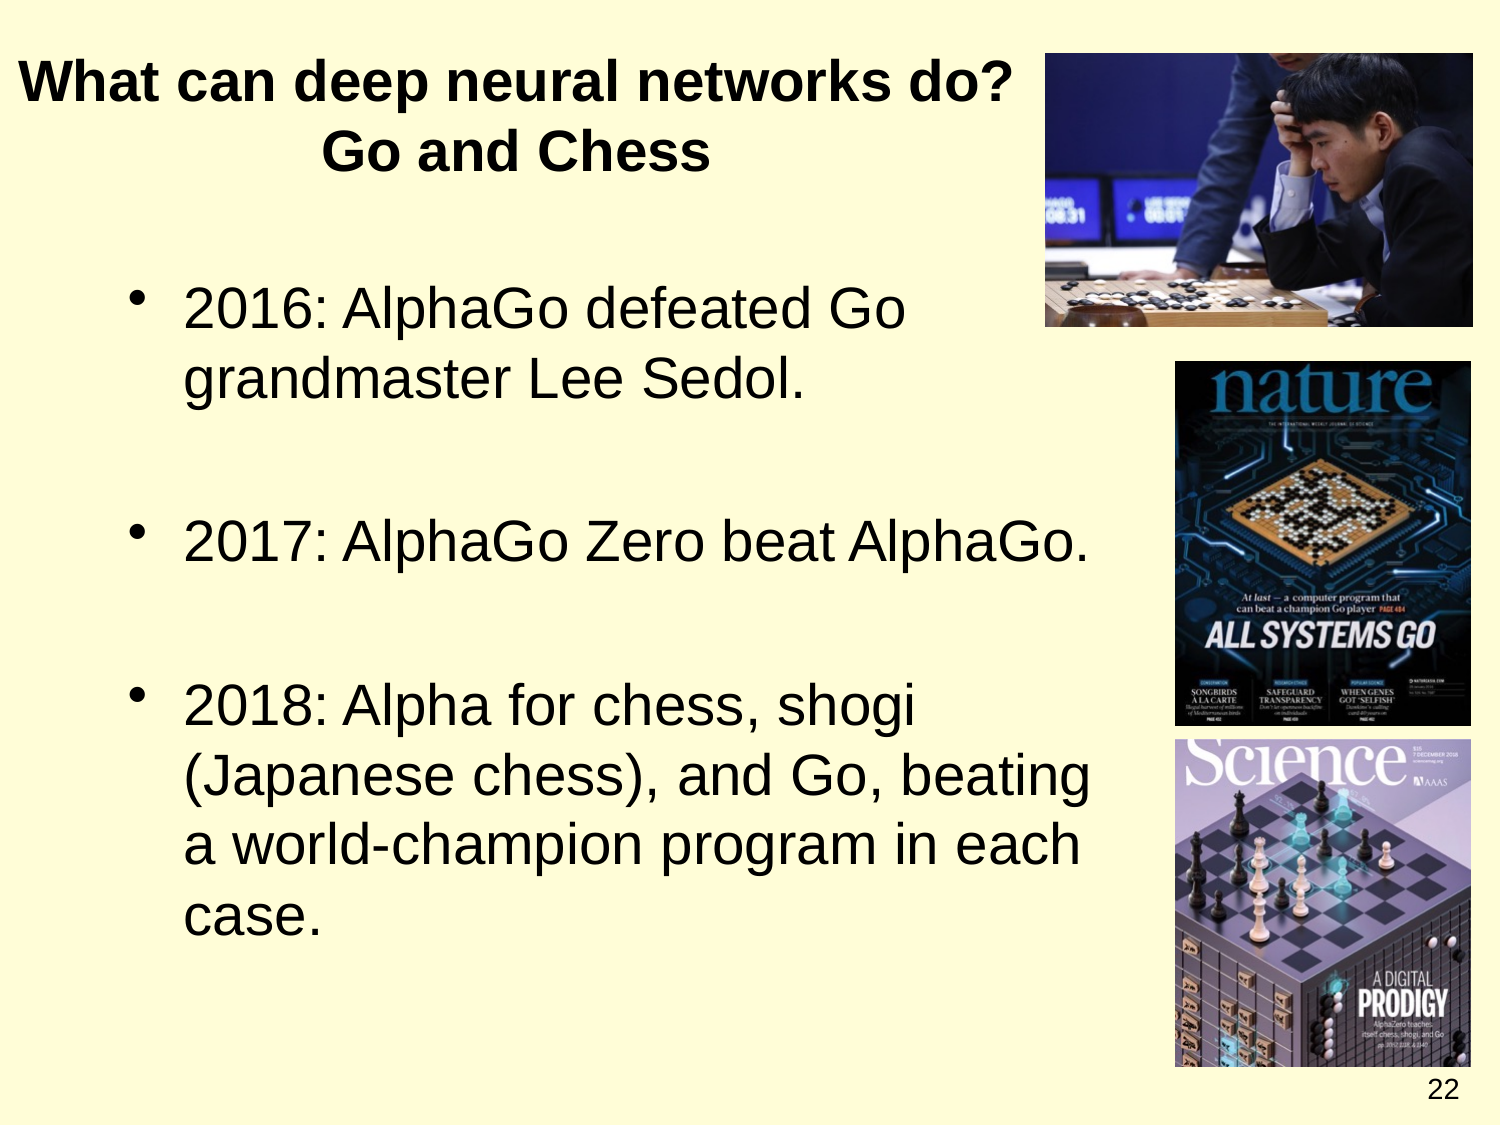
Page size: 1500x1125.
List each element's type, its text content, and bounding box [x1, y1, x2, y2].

picture [1174, 739, 1471, 1068]
title What can deep neural networks do? Go and Chess [0, 19, 1163, 207]
picture [1174, 361, 1471, 727]
list 2016: AlphaGo defeated Go grandmaster Lee Sedol. 2017: AlphaGo Zero beat AlphaGo. 2018: Alpha for chess, shogi (Japanese chess), and Go, beating a world-champion program in each case. [112, 262, 1152, 1047]
picture [1045, 53, 1473, 327]
slide_number 22 [1162, 1062, 1475, 1125]
